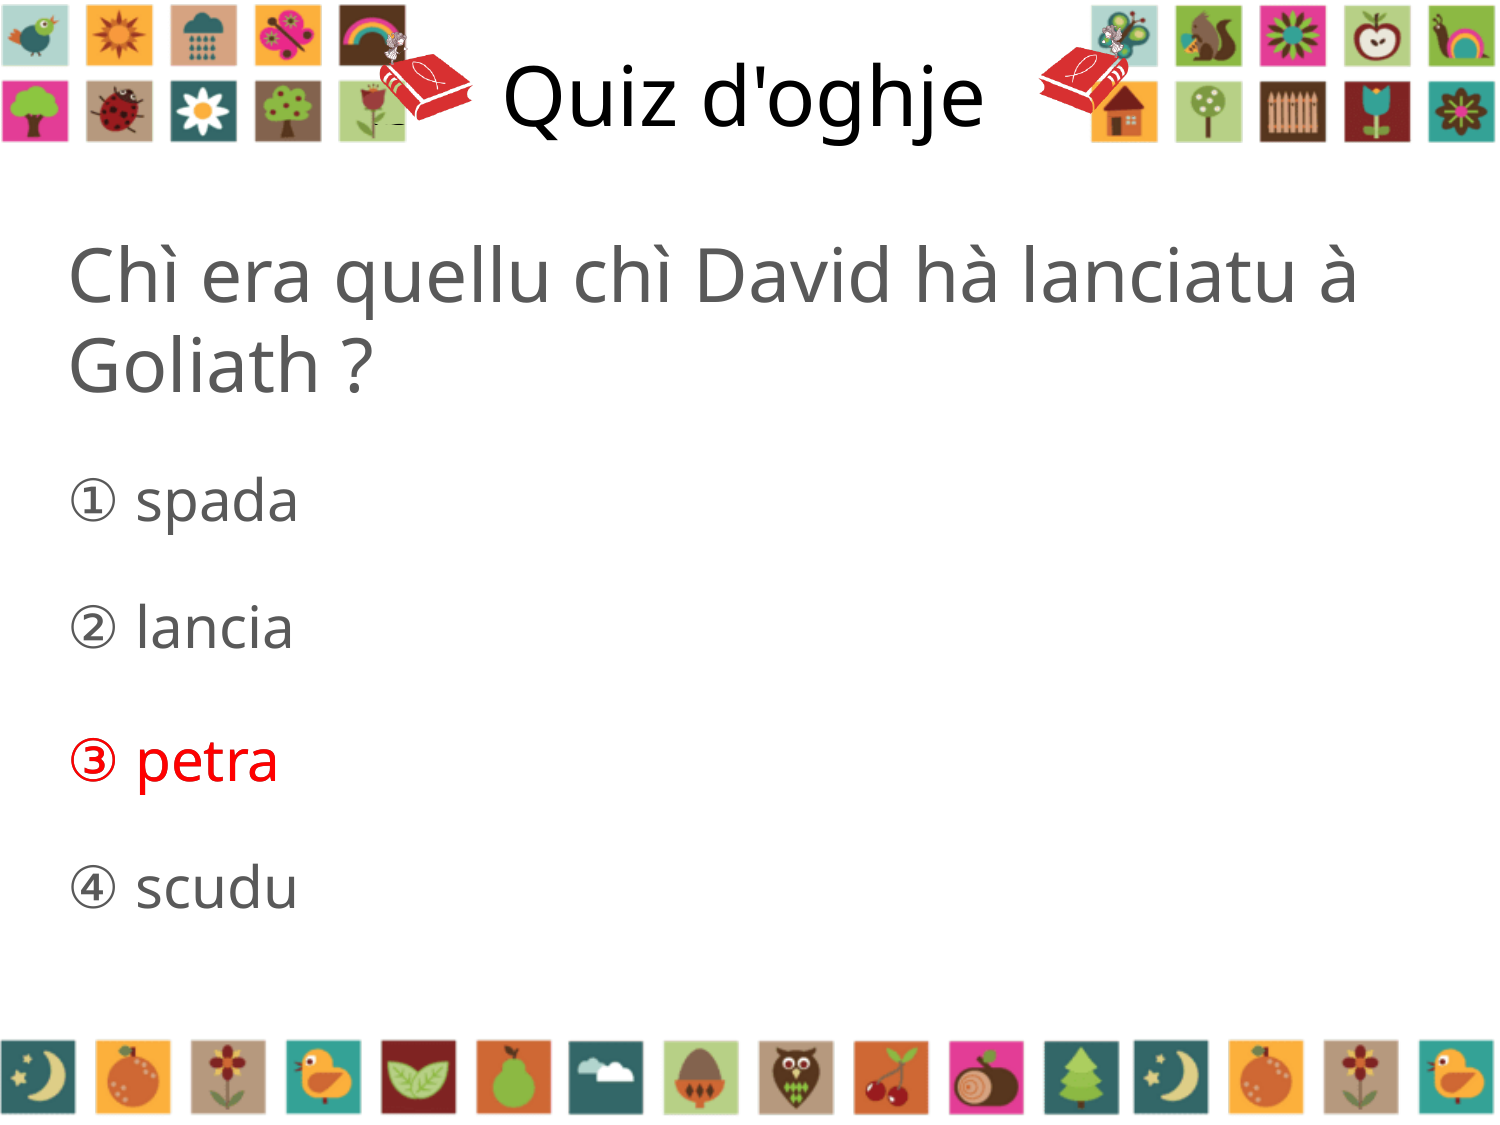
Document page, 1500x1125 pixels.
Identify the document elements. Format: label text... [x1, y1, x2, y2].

text_box Chì era quellu chì David hà lanciatu à Goliath ? [53, 219, 1436, 415]
text_box Quiz d'oghje [424, 35, 1077, 151]
text_box ④ scudu [53, 842, 1483, 928]
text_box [0, 1028, 1500, 1118]
picture [1007, 3, 1500, 150]
text_box ③ petra [53, 716, 1483, 801]
text_box ② lancia [53, 582, 1436, 668]
text_box ① spada [53, 456, 1436, 541]
picture [0, 3, 505, 150]
